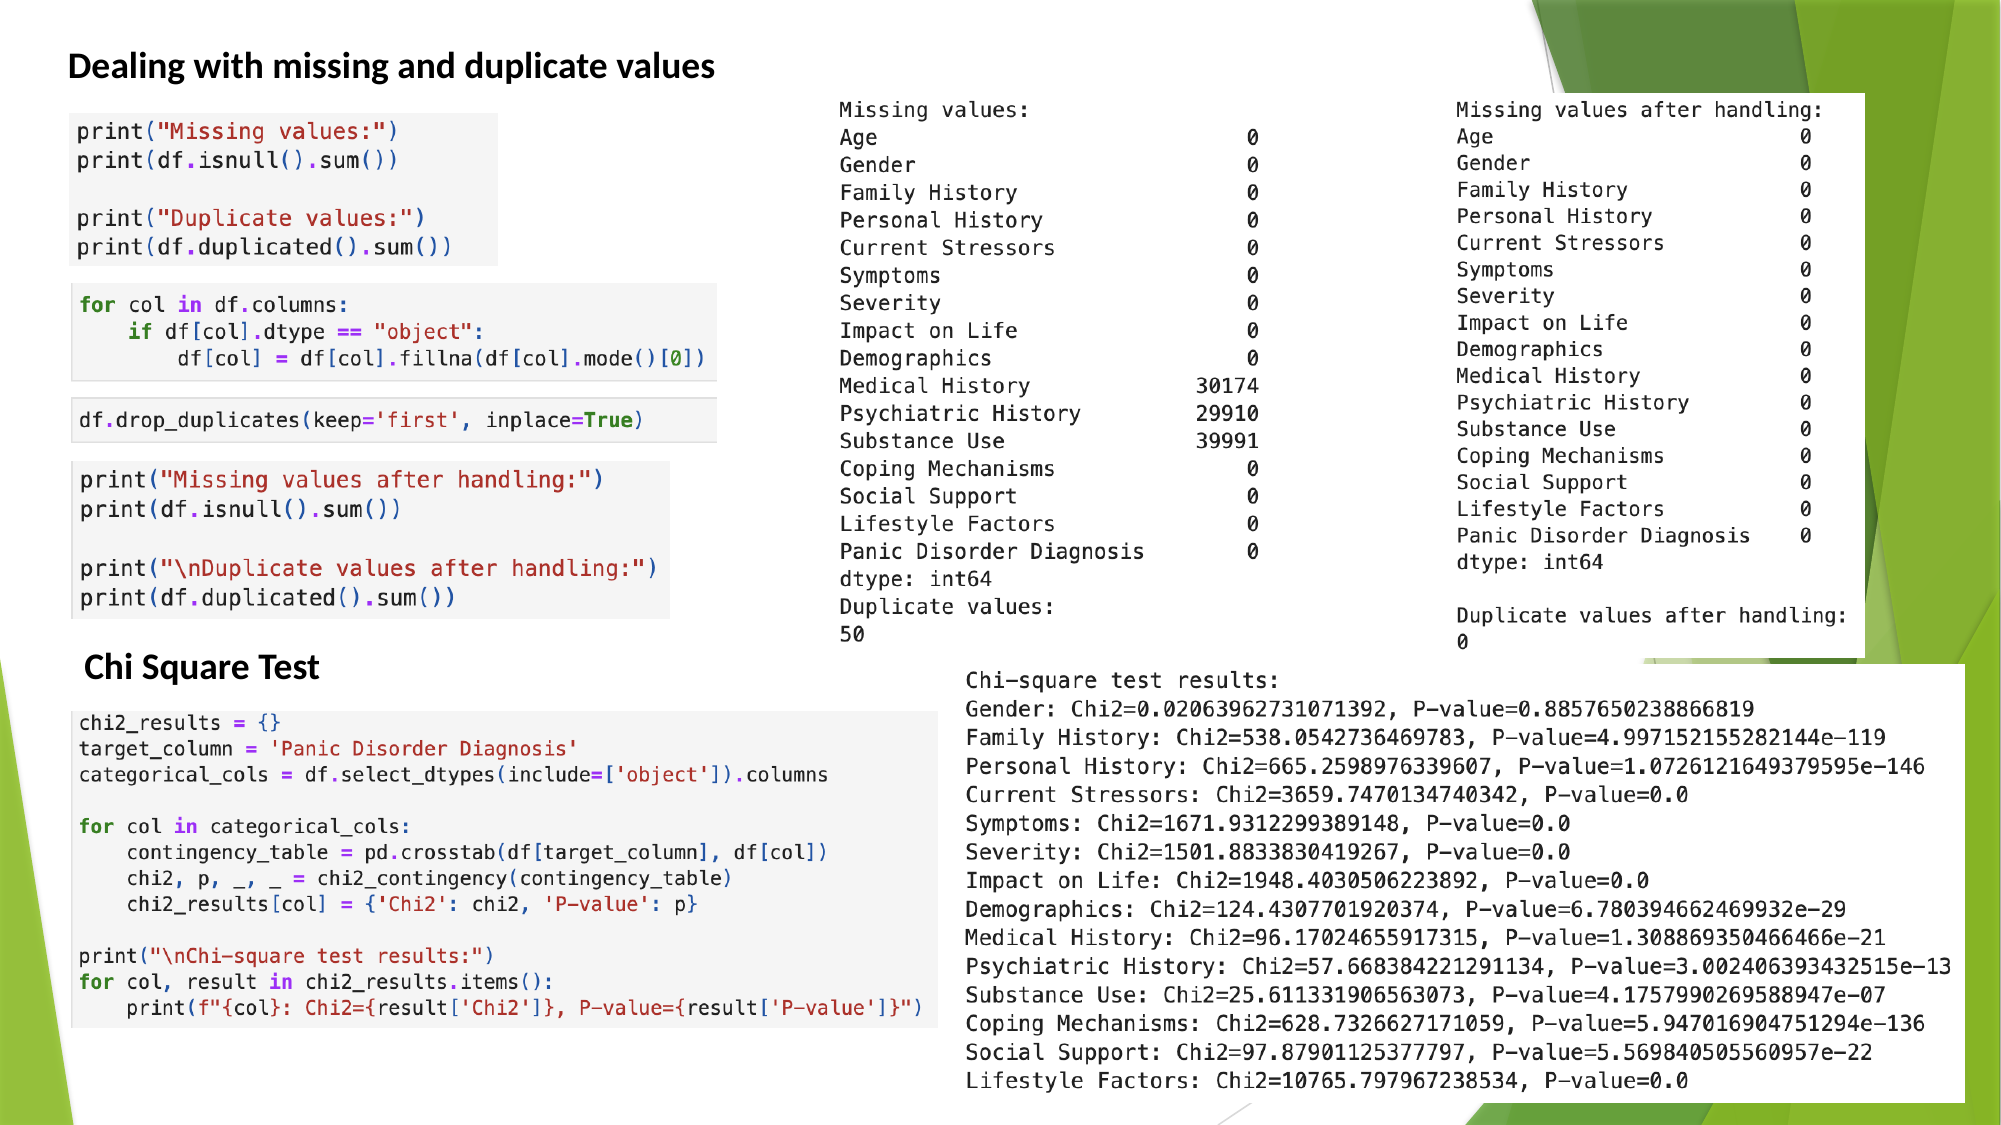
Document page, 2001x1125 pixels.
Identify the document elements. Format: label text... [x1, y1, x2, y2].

picture [69, 461, 671, 619]
text_box Dealing with missing and duplicate values [53, 33, 768, 94]
text_box Chi Square Test [69, 634, 898, 695]
picture [1438, 92, 1865, 659]
picture [955, 664, 1965, 1104]
picture [68, 112, 498, 266]
picture [823, 93, 1287, 659]
picture [69, 282, 718, 449]
picture [68, 711, 939, 1029]
